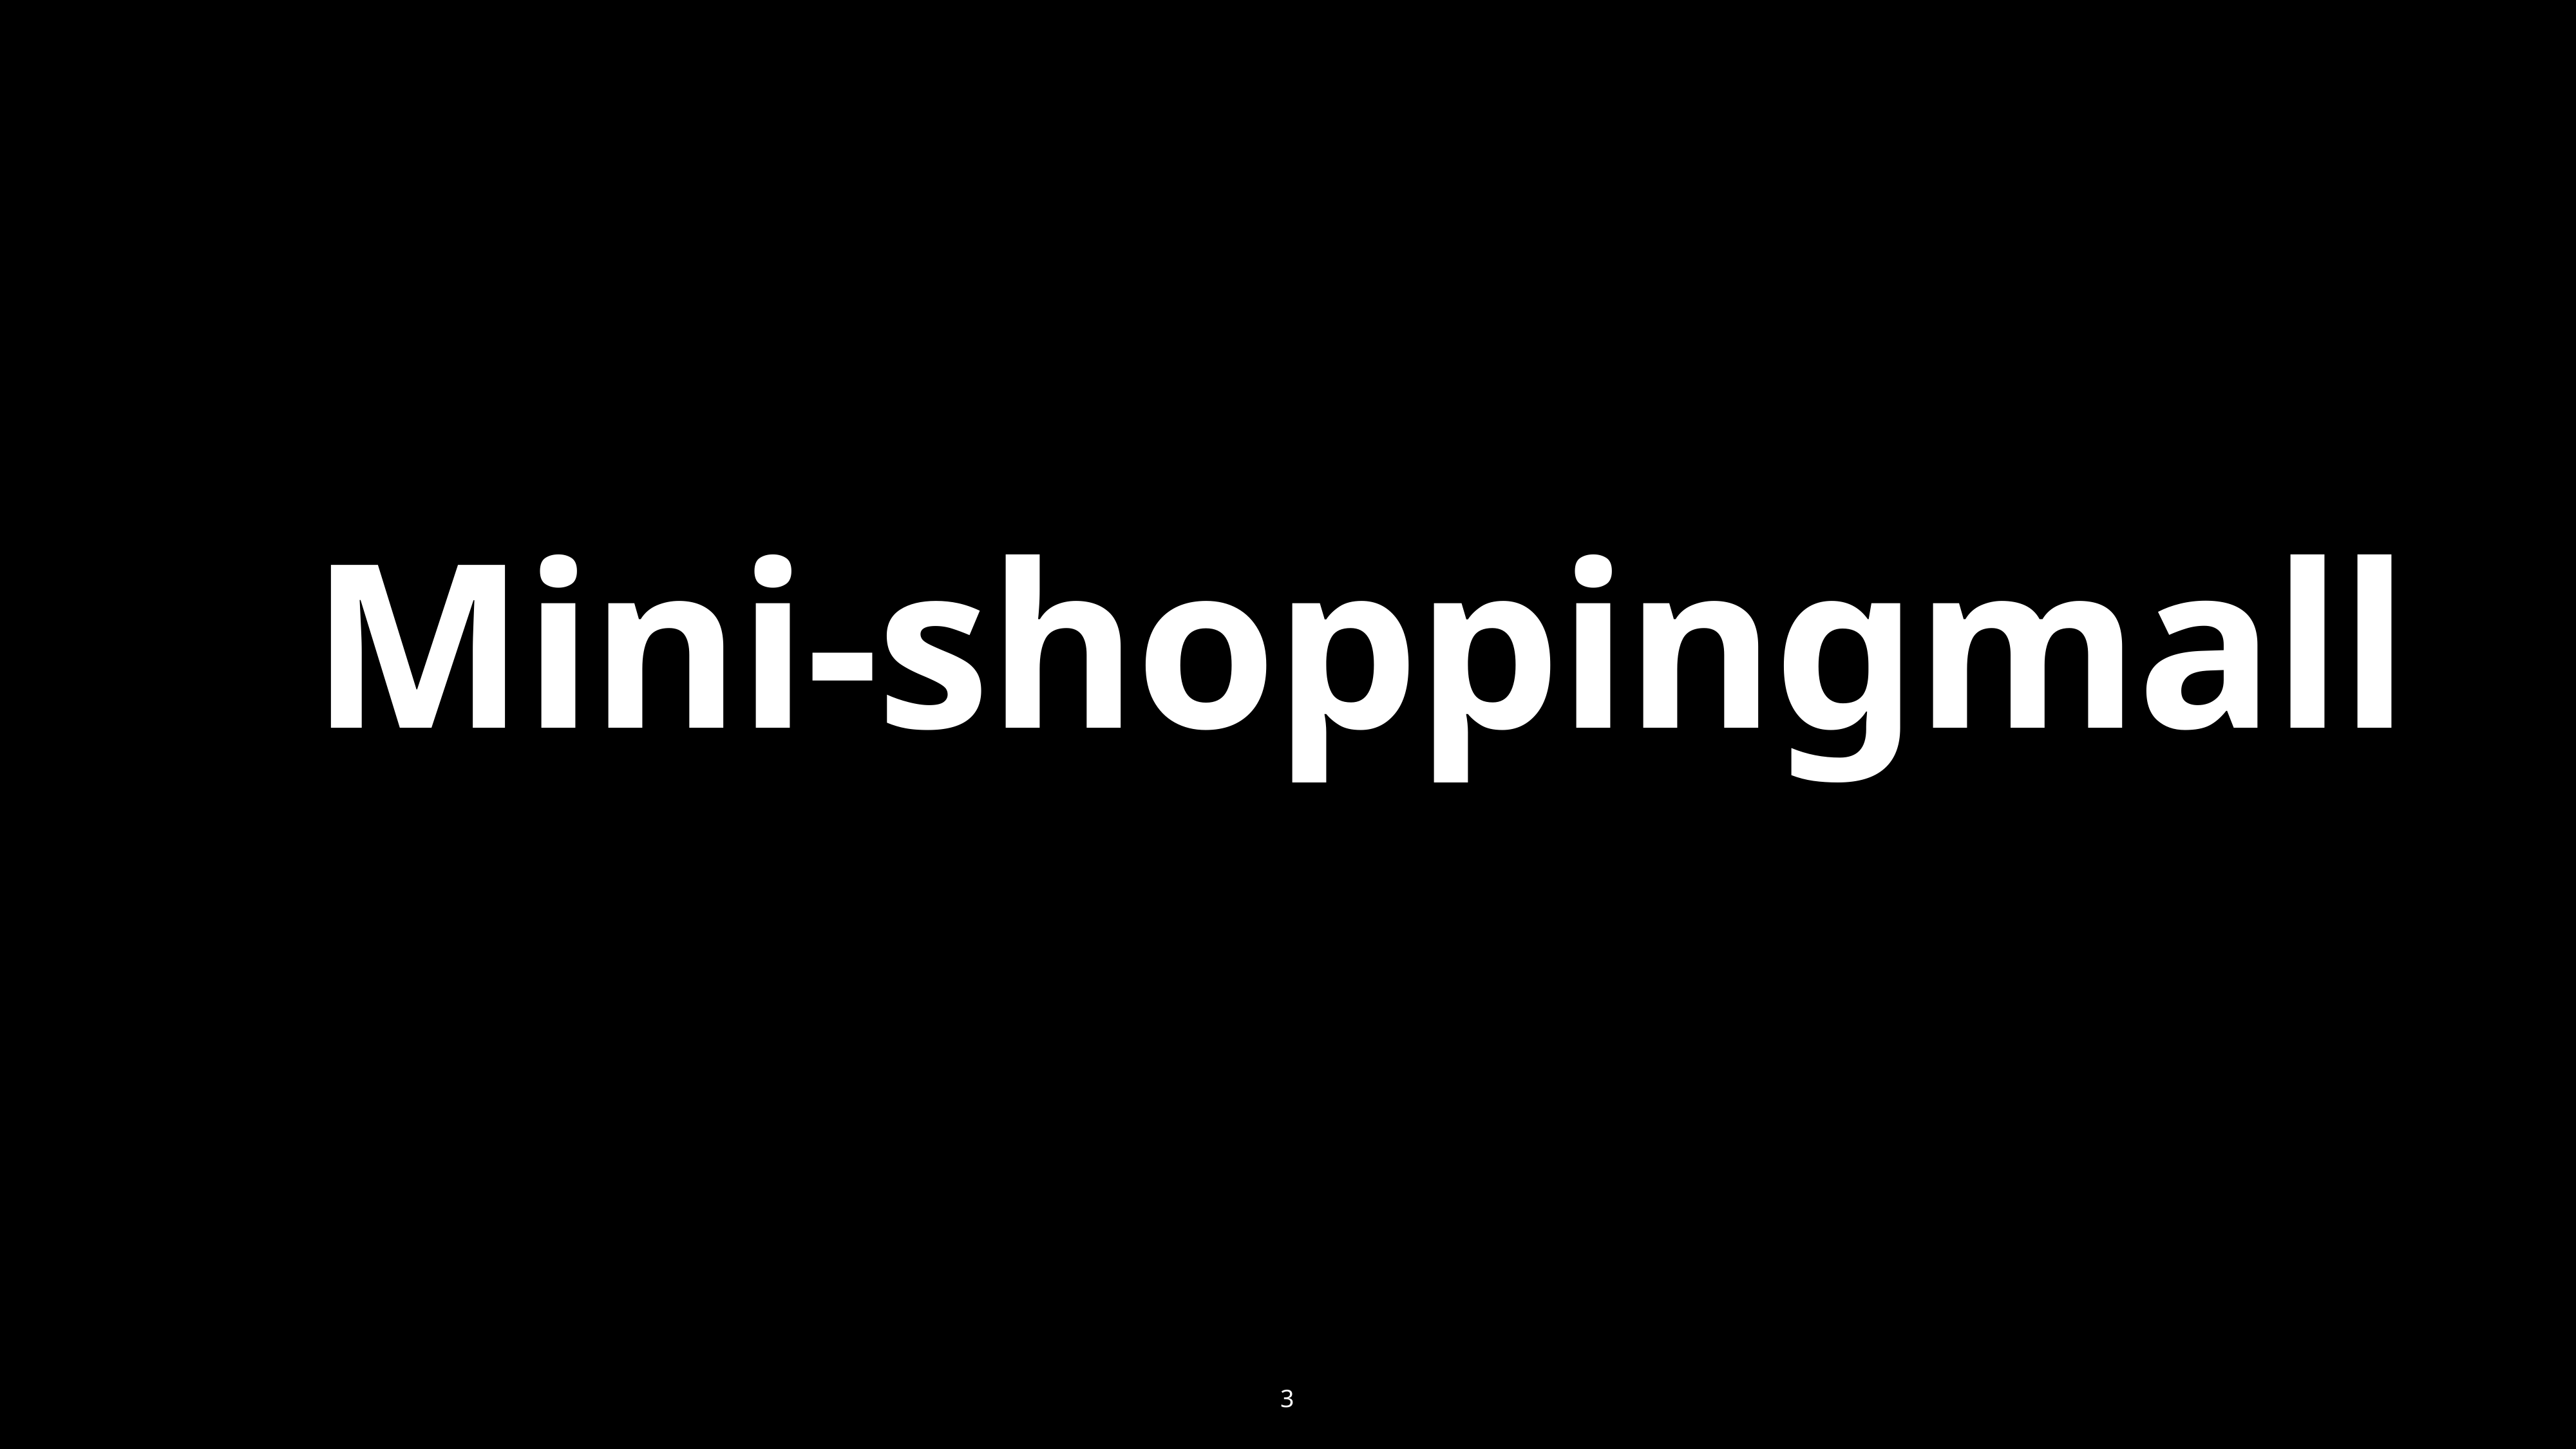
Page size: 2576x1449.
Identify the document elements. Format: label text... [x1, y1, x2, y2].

list Mini-shoppingmall [127, 0, 2449, 778]
slide_number 3 [1274, 1381, 1301, 1422]
